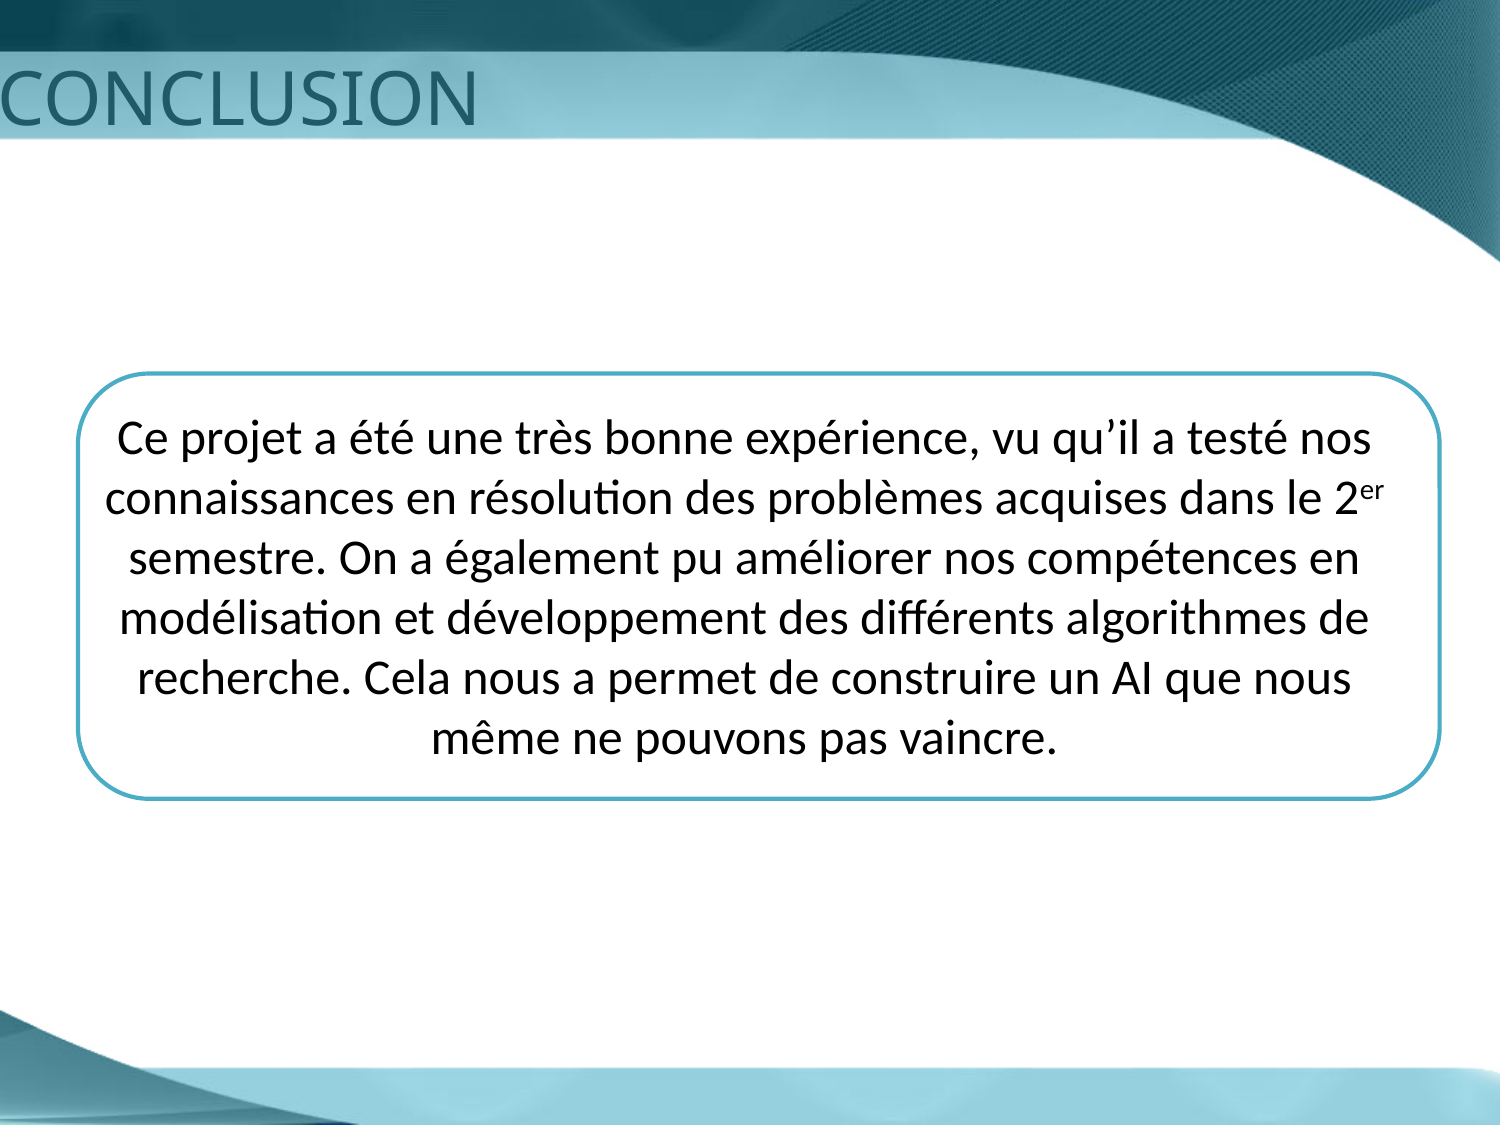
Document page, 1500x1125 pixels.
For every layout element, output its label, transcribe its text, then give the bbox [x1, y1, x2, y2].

text_box Ce projet a été une très bonne expérience, vu qu’il a testé nos connaissances en résolution des problèmes acquises dans le 2er semestre. On a également pu améliorer nos compétences en modélisation et développement des différents algorithmes de recherche. Cela nous a permet de construire un AI que nous même ne pouvons pas vaincre. [65, 397, 1424, 772]
text_box CONCLUSION [0, 42, 497, 148]
picture [0, 0, 1500, 1125]
text_box [90, 371, 1442, 801]
